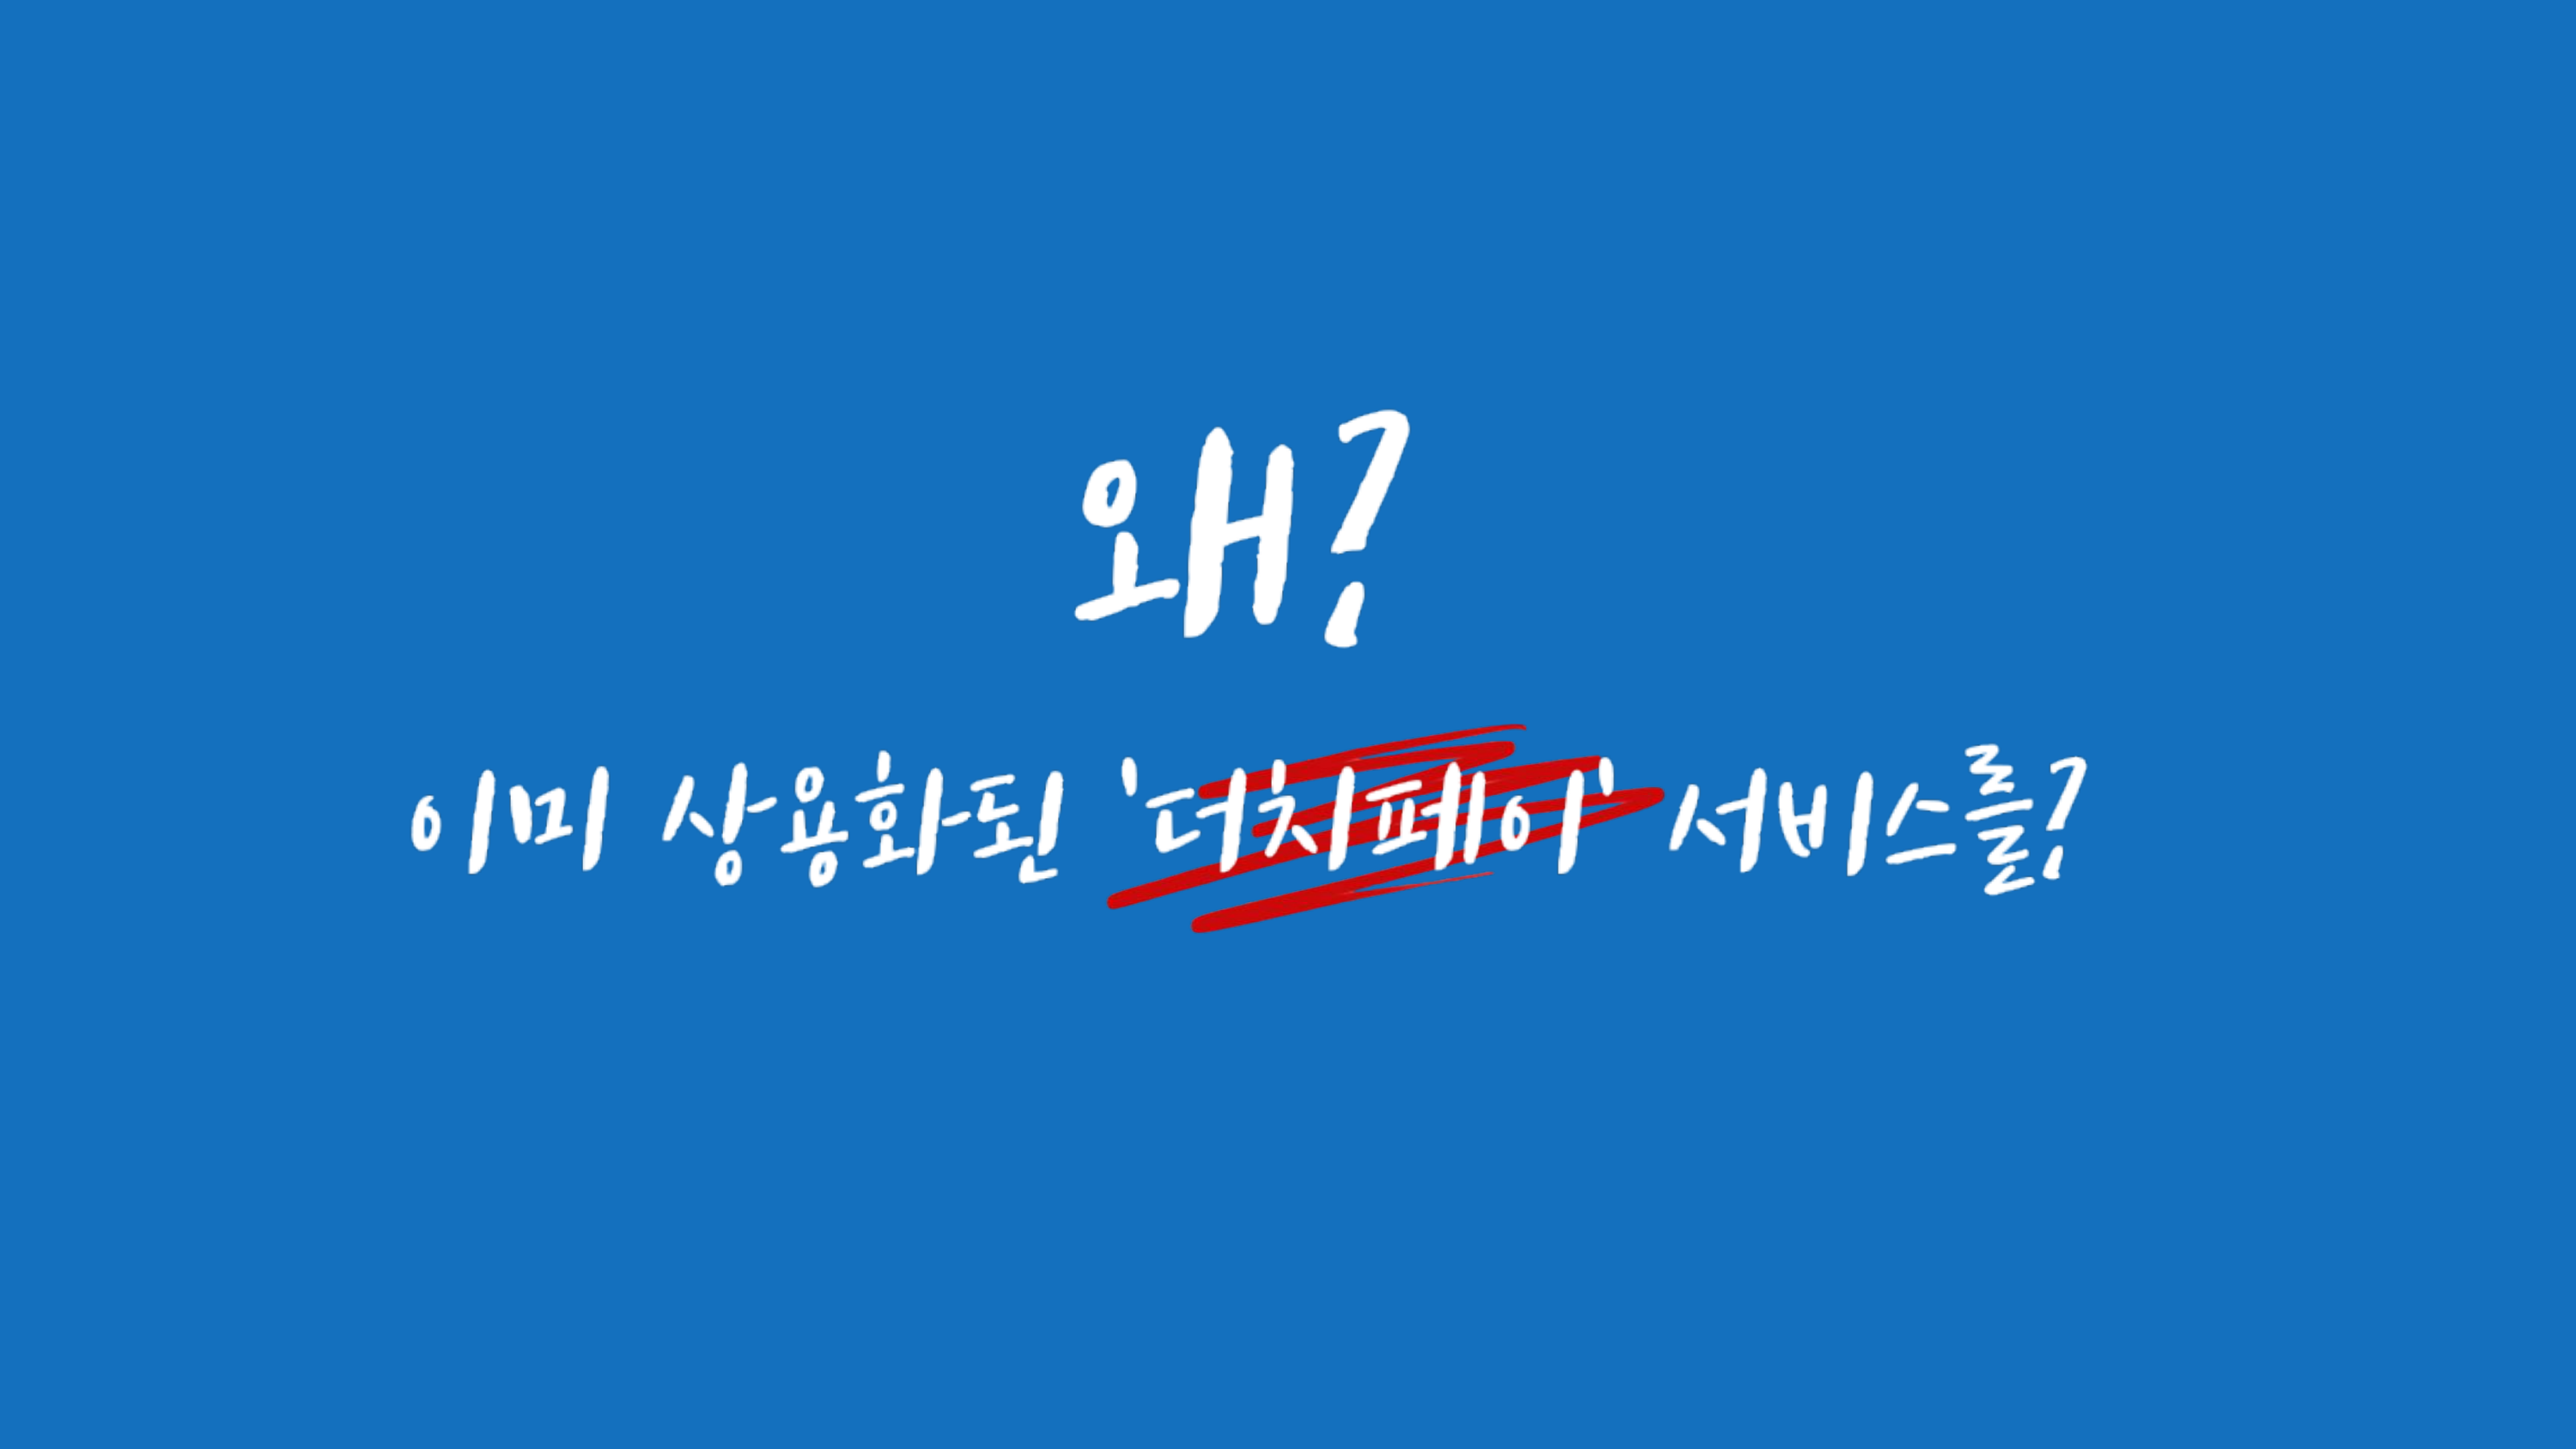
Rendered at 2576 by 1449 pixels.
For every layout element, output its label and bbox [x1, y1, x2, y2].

text_box [278, 345, 2265, 1002]
